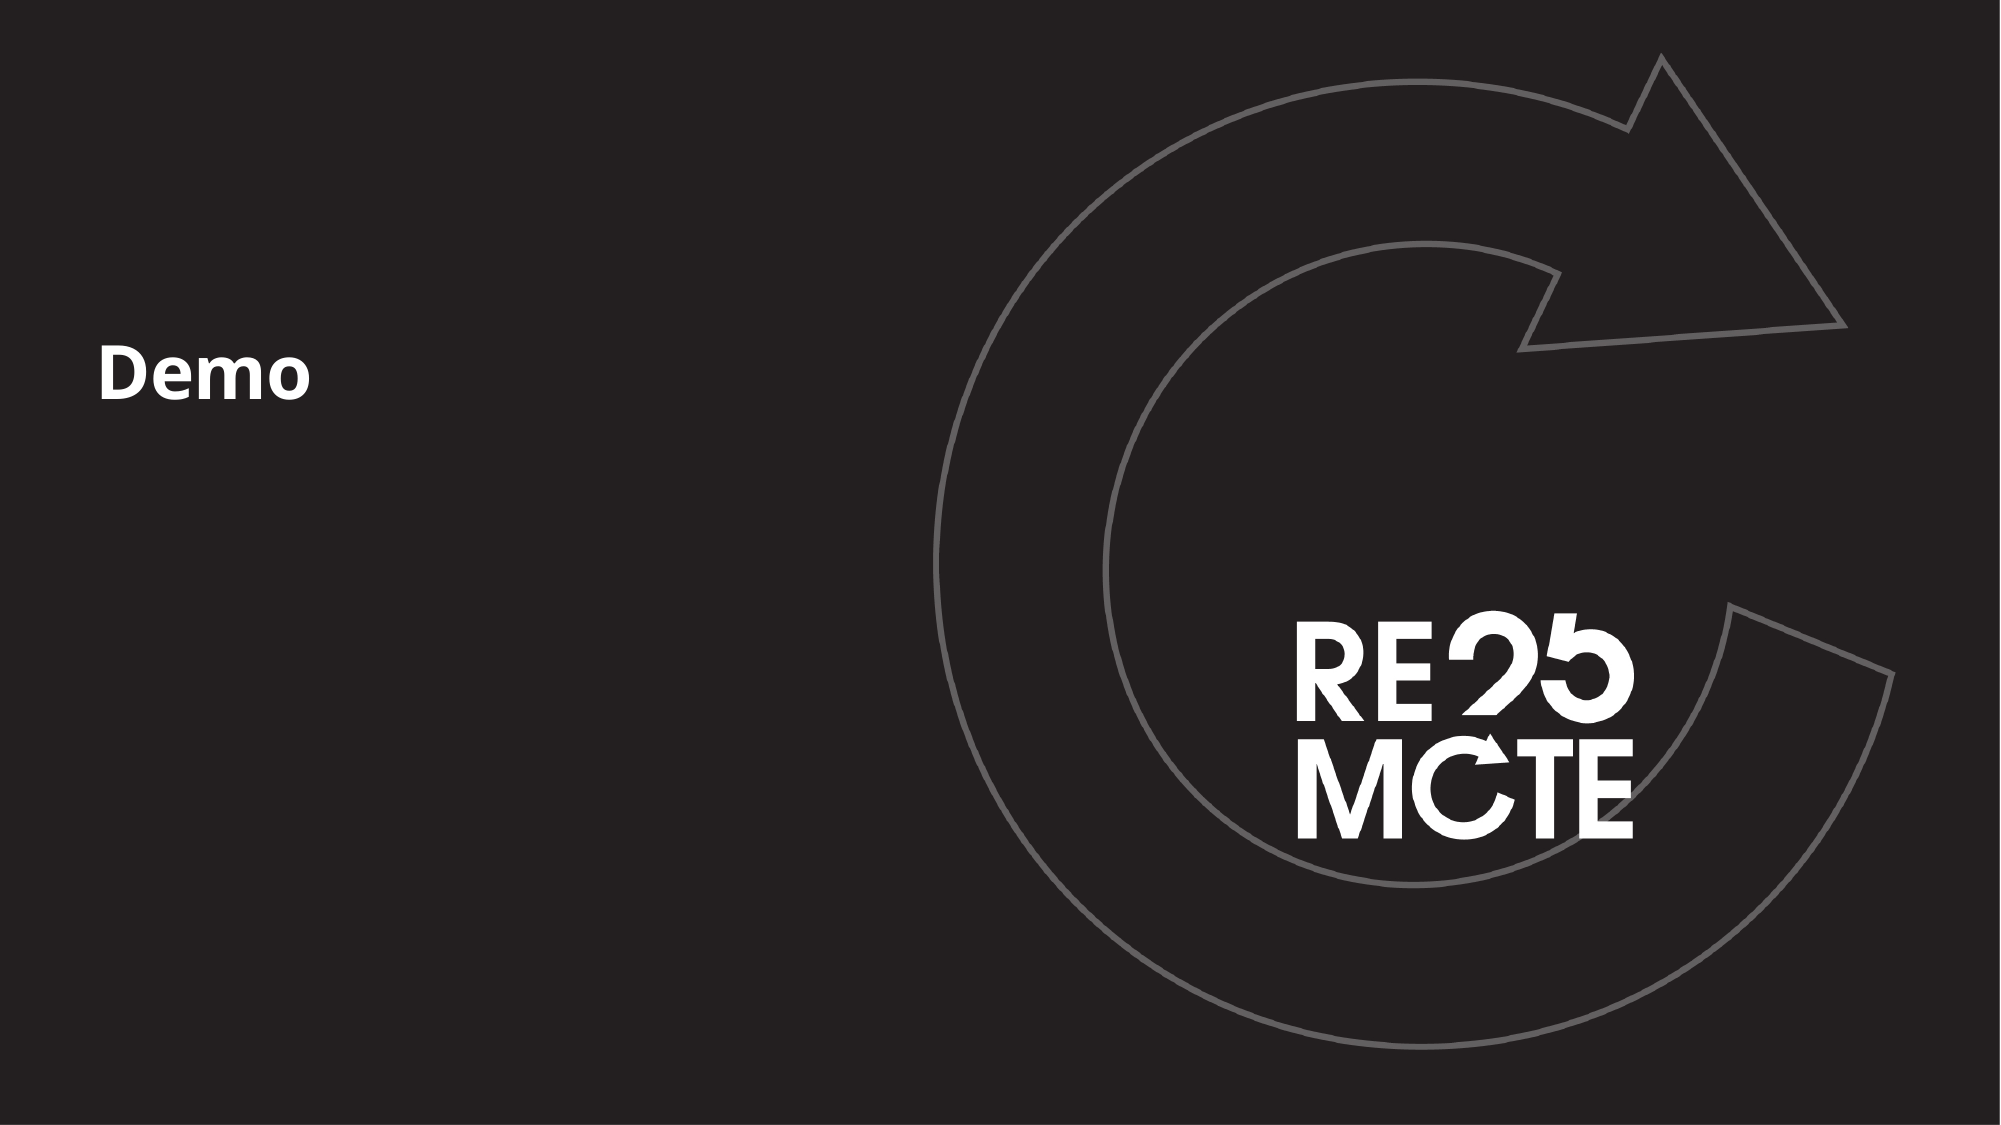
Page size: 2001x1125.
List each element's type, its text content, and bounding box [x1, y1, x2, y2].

picture [0, 0, 2000, 1125]
title Demo [95, 323, 1596, 415]
